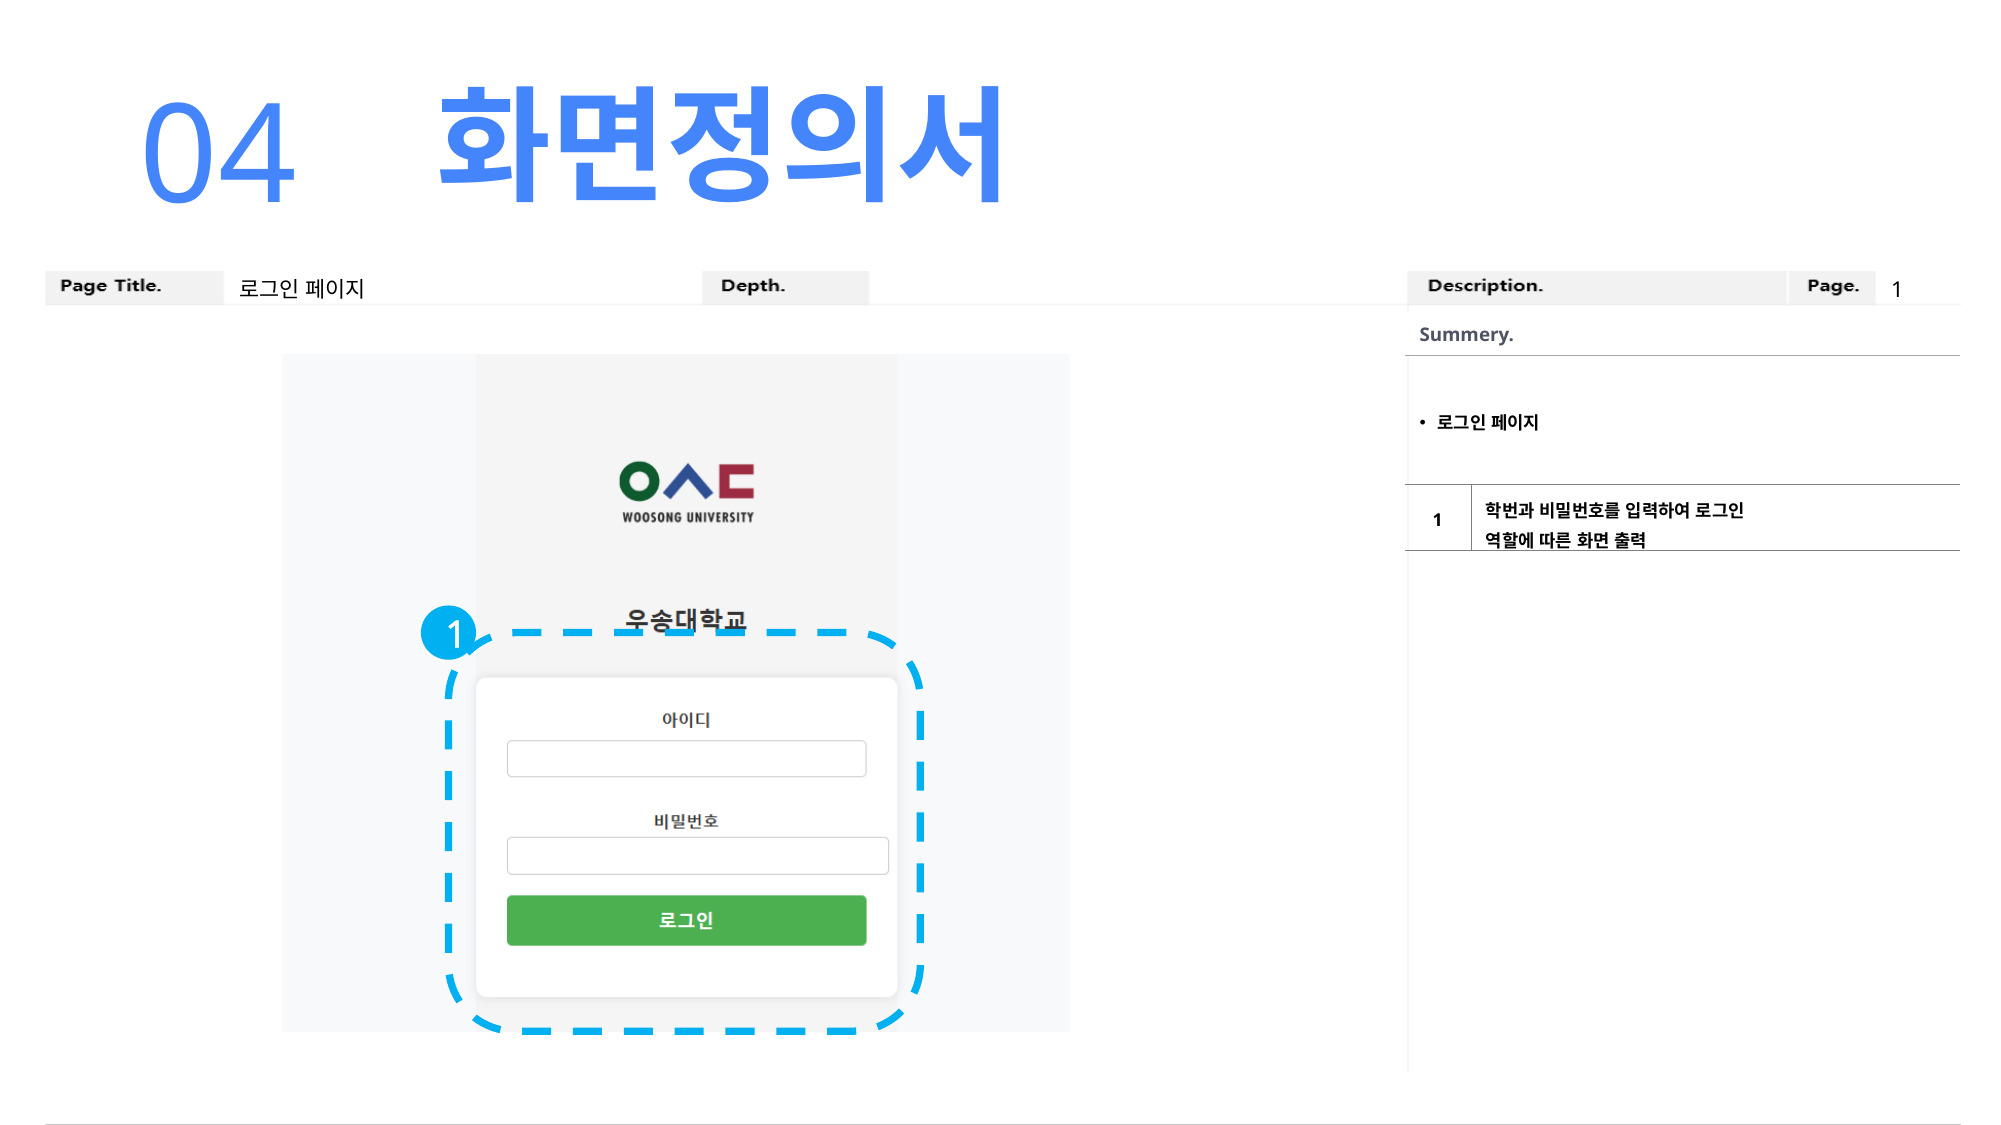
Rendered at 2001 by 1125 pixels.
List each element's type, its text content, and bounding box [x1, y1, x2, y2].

table_cell 1 [1405, 485, 1471, 550]
table_cell 학번과 비밀번호를 입력하여 로그인 역할에 따른 화면 출력 [1472, 485, 1960, 550]
text_box 화면정의서 [421, 76, 1857, 239]
text_box 로그인 페이지 [225, 268, 699, 310]
text_box 1 [1876, 268, 1960, 310]
picture [45, 271, 1961, 1125]
table_header Summery. [1405, 313, 1960, 355]
text_box 04 [85, 57, 351, 237]
table_cell 로그인 페이지 [1405, 356, 1960, 484]
